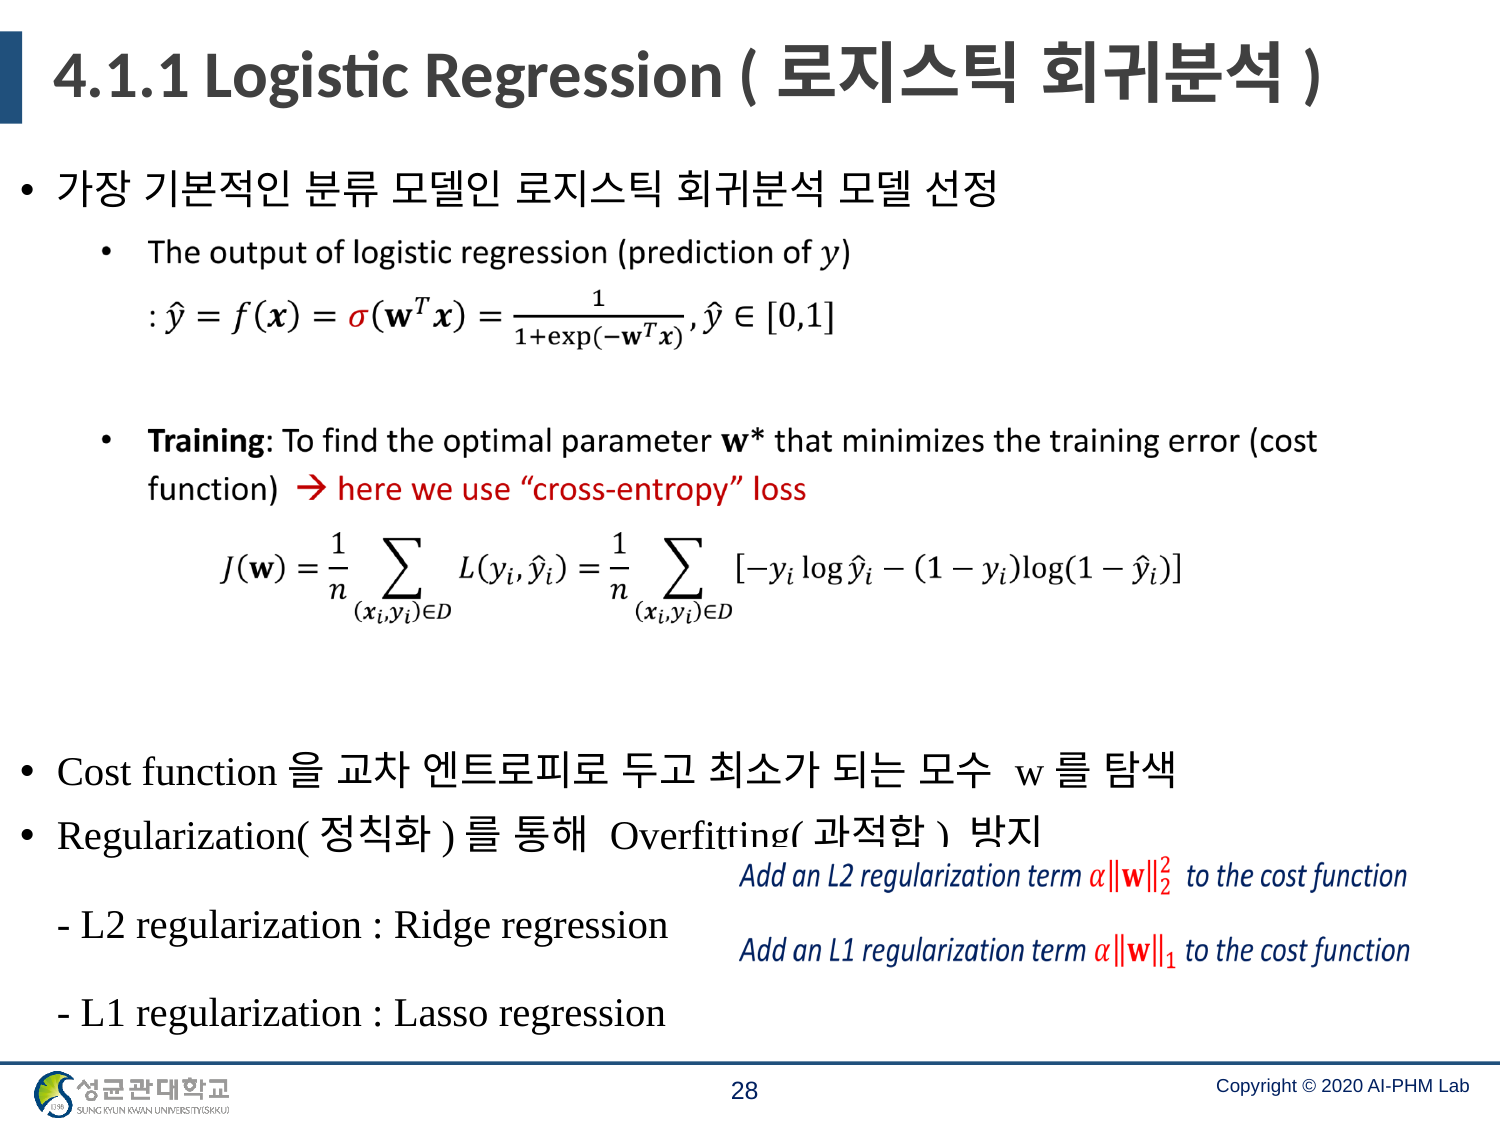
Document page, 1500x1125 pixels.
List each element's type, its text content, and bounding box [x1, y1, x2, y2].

picture [34, 1071, 229, 1118]
title 4.1.1 Logistic Regression (로지스틱 회귀분석) [38, 31, 1470, 120]
picture [727, 925, 1428, 979]
picture [77, 224, 1342, 657]
list 가장 기본적인 분류 모델인 로지스틱 회귀분석 모델 선정 Cost function을 교차 엔트로피로 두고 최소가 되는 모수 w를 탐색 Regularization(정칙화)를 통해 Overfitting(과적합) 방지 - L2 regularization : Ridge regression - L1 regularization : Lasso regression [5, 162, 1500, 1045]
picture [727, 847, 1415, 912]
